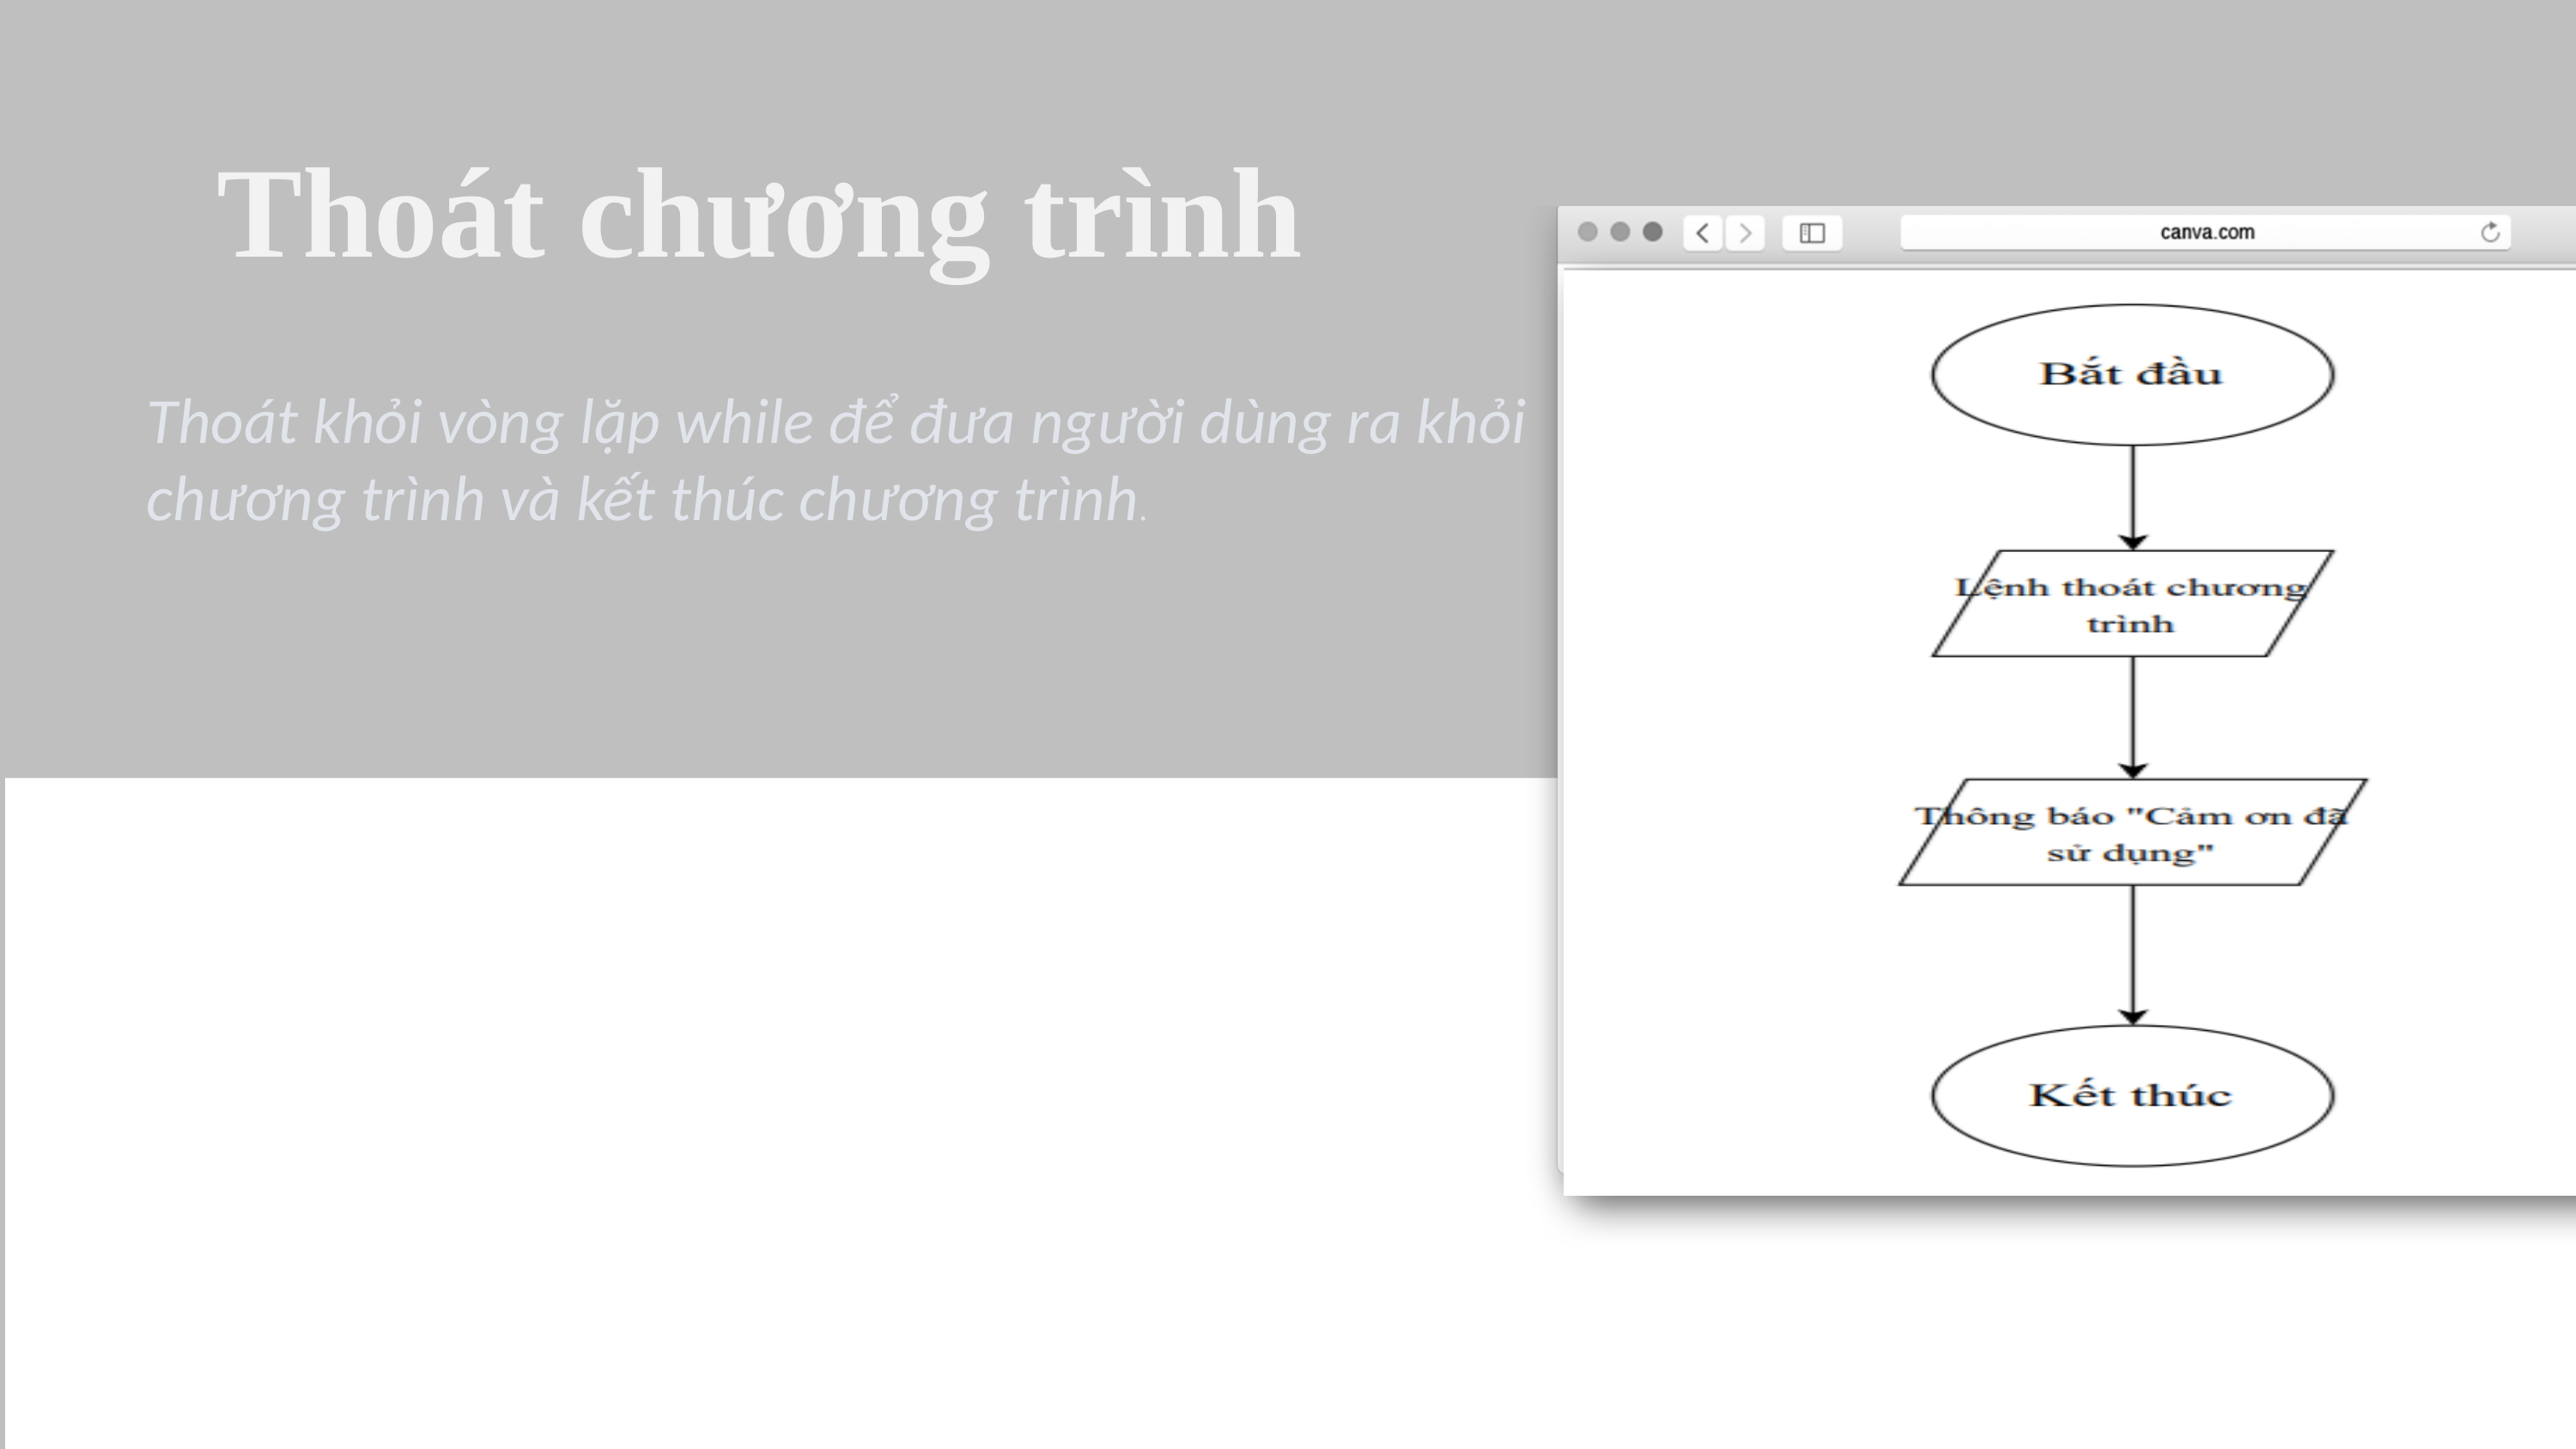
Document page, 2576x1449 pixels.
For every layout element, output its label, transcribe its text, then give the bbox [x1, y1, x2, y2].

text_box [1524, 206, 2576, 1218]
text_box [5, 778, 2576, 1449]
picture [1564, 270, 2576, 1196]
text_box Thoát chương trình [204, 122, 1352, 289]
text_box Thoát khỏi vòng lặp while để đưa người dùng ra khỏi chương trình và kết thúc chương trình. [133, 373, 1520, 540]
